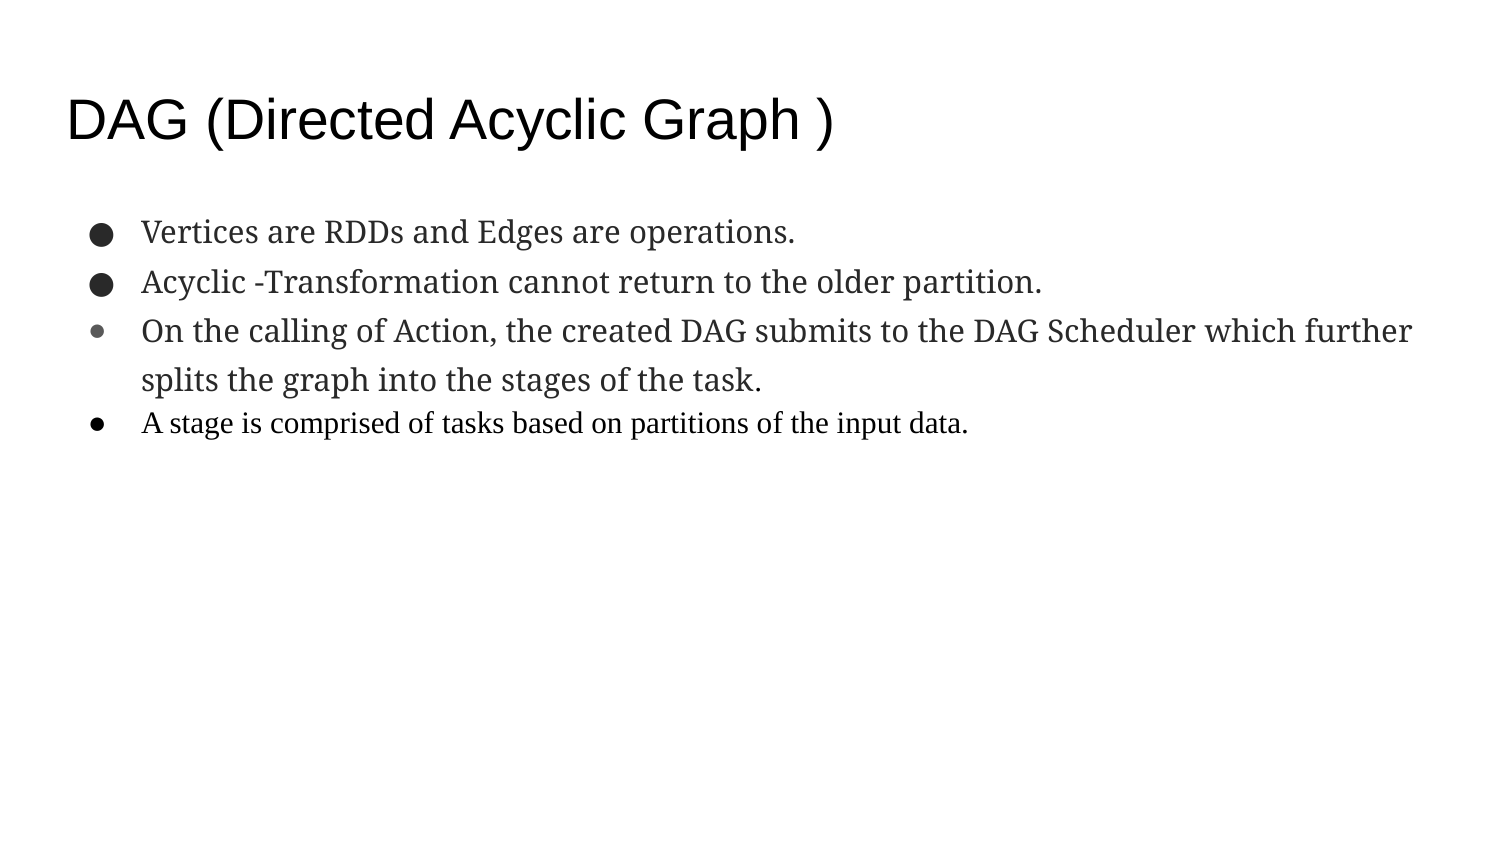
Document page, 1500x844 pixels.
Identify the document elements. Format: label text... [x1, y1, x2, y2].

list Vertices are RDDs and Edges are operations. Acyclic -Transformation cannot return to the older partition. On the calling of Action, the created DAG submits to the DAG Scheduler which further splits the graph into the stages of the task. A stage is comprised of tasks based on partitions of the input data. [51, 189, 1449, 750]
title DAG (Directed Acyclic Graph ) [51, 72, 1449, 167]
